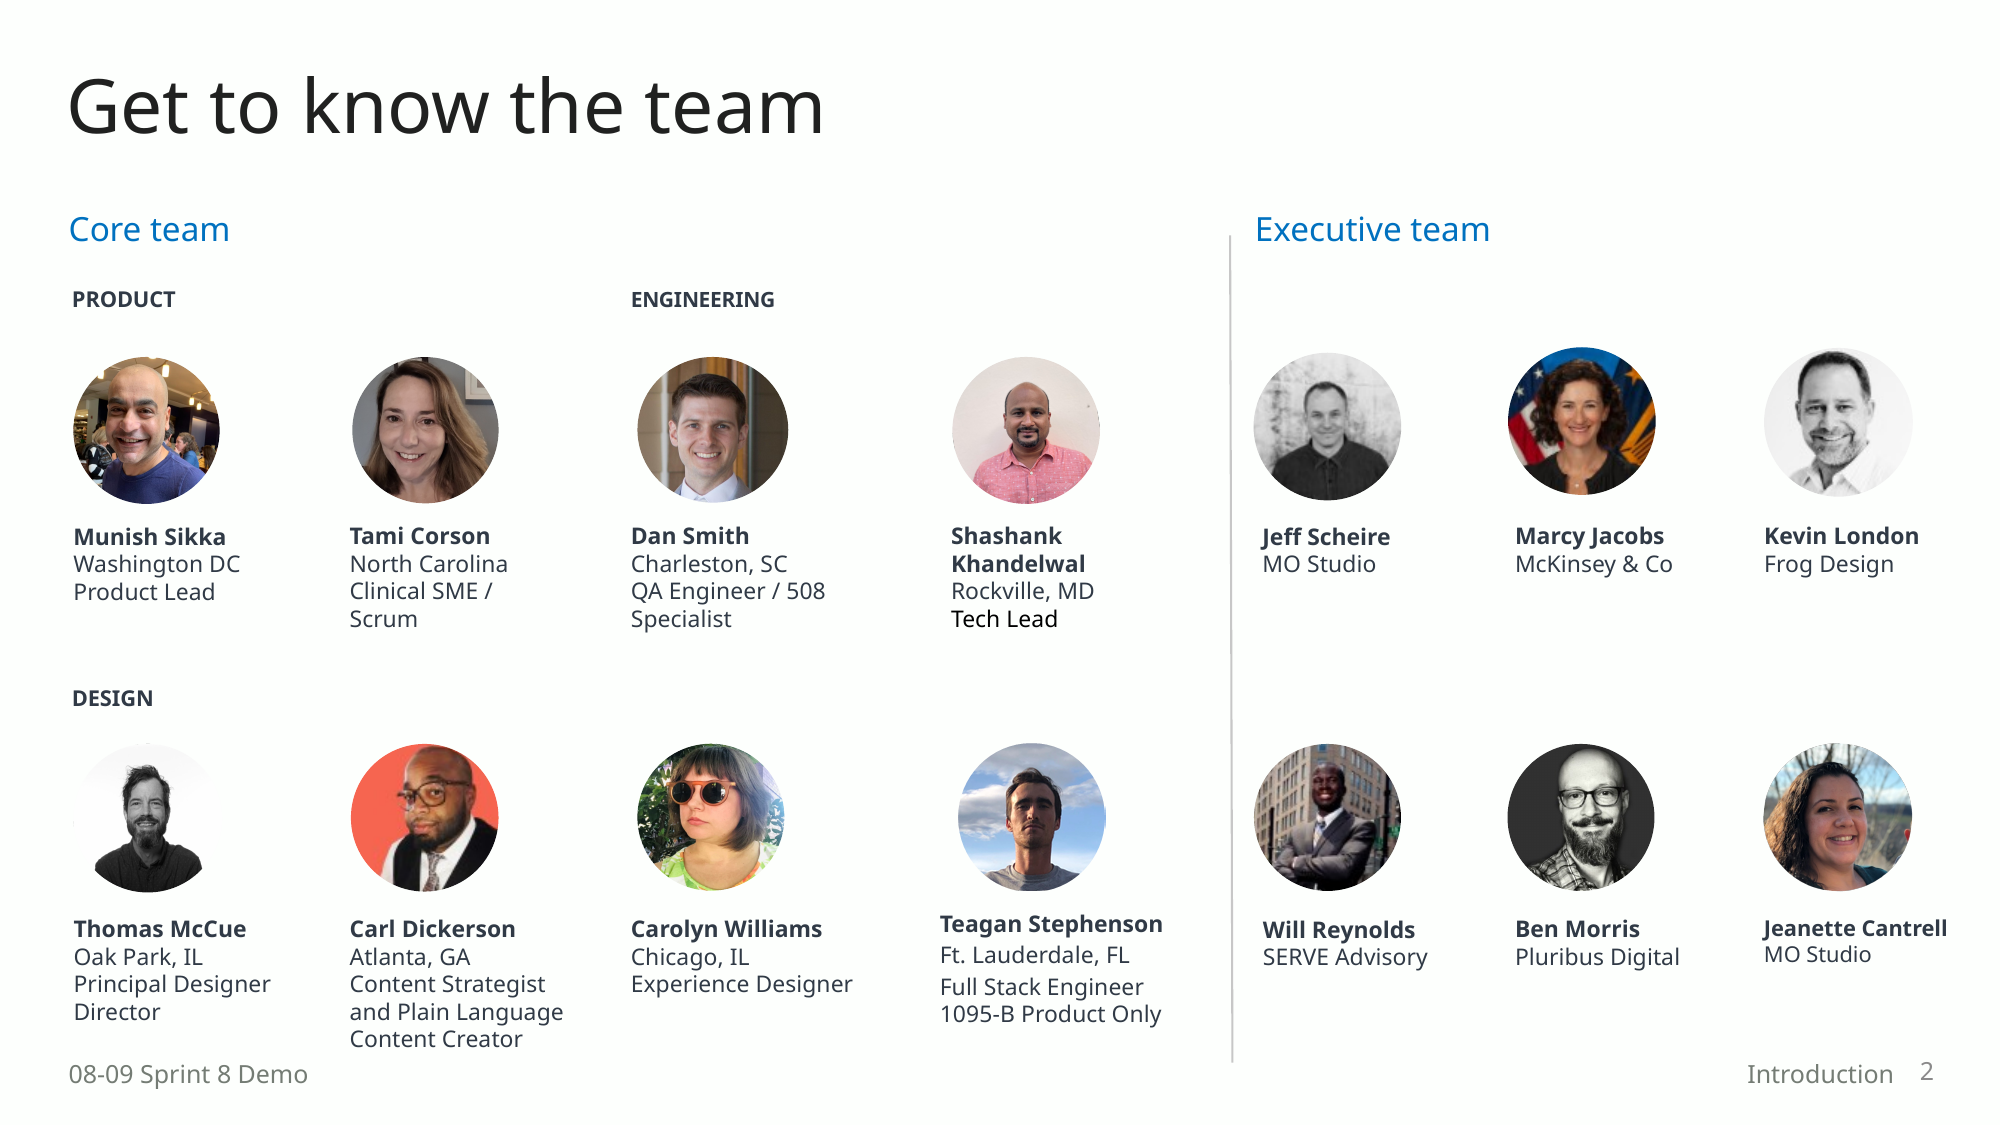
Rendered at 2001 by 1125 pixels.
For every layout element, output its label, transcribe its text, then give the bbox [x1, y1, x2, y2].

text_box Jeanette Cantrell MO Studio [1763, 914, 1949, 968]
text_box 08-09 Sprint 8 Demo [68, 1051, 516, 1097]
text_box Introduction [1462, 1051, 1910, 1097]
title Get to know the team [51, 61, 1914, 184]
text_box Teagan Stephenson Ft. Lauderdale, FL Full Stack Engineer 1095-B Product Only [924, 890, 1197, 1043]
text_box DESIGN [71, 680, 179, 726]
list Core team [68, 205, 306, 251]
picture [952, 356, 1101, 505]
picture [958, 743, 1106, 891]
text_box Shashank Khandelwal Rockville, MD Tech Lead [951, 521, 1201, 632]
text_box Carolyn Williams Chicago, IL Experience Designer [630, 915, 858, 998]
text_box Marcy Jacobs McKinsey & Co [1515, 521, 1717, 577]
text_box Tami Corson North Carolina Clinical SME / Scrum [349, 521, 551, 632]
text_box Jeff Scheire MO Studio [1262, 522, 1464, 578]
text_box ENGINEERING [630, 281, 782, 341]
text_box Munish Sikka Washington DC Product Lead [73, 522, 275, 605]
picture [1253, 743, 1402, 892]
text_box Thomas McCue Oak Park, IL Principal Designer Director [73, 914, 275, 1025]
picture [1507, 743, 1655, 892]
picture [352, 356, 499, 504]
picture [1757, 737, 1919, 898]
text_box Will Reynolds SERVE Advisory [1262, 915, 1465, 971]
text_box Carl Dickerson Atlanta, GA Content Strategist and Plain Language Content Creator [349, 914, 567, 1053]
picture [1253, 352, 1402, 501]
text_box PRODUCT [71, 281, 193, 327]
text_box Kevin London Frog Design [1764, 521, 1929, 577]
picture [1507, 346, 1656, 496]
picture [73, 743, 223, 893]
picture [637, 743, 785, 891]
slide_number 2 [1882, 1042, 1949, 1103]
text_box Executive team [1255, 205, 1493, 251]
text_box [1229, 235, 1233, 1063]
picture [1763, 347, 1914, 497]
picture [73, 356, 220, 505]
text_box Ben Morris Pluribus Digital [1514, 914, 1717, 970]
picture [637, 356, 789, 503]
picture [350, 743, 499, 892]
text_box Dan Smith Charleston, SC QA Engineer / 508 Specialist [630, 521, 832, 632]
